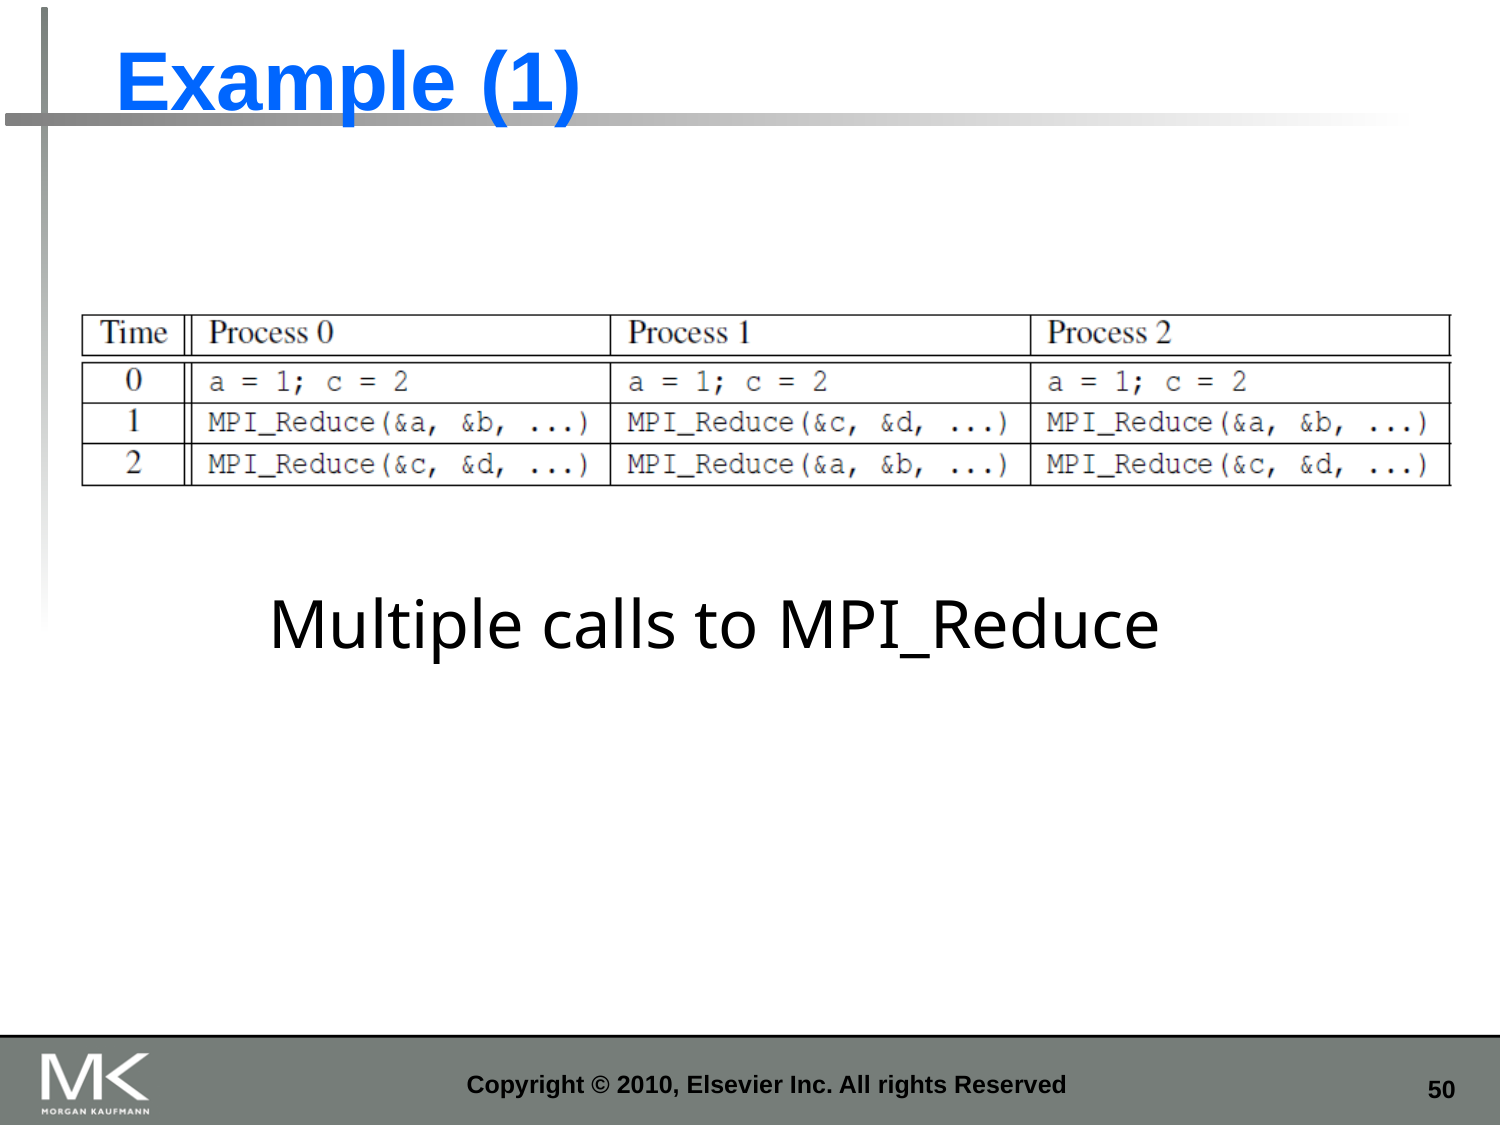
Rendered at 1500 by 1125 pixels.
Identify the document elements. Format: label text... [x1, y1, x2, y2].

picture [29, 1046, 160, 1123]
footer Copyright © 2010, Elsevier Inc. All rights Reserved [170, 1046, 1365, 1106]
title Example (1) [100, 18, 1460, 135]
picture [52, 290, 1460, 496]
text_box Multiple calls to MPI_Reduce [253, 574, 1306, 669]
